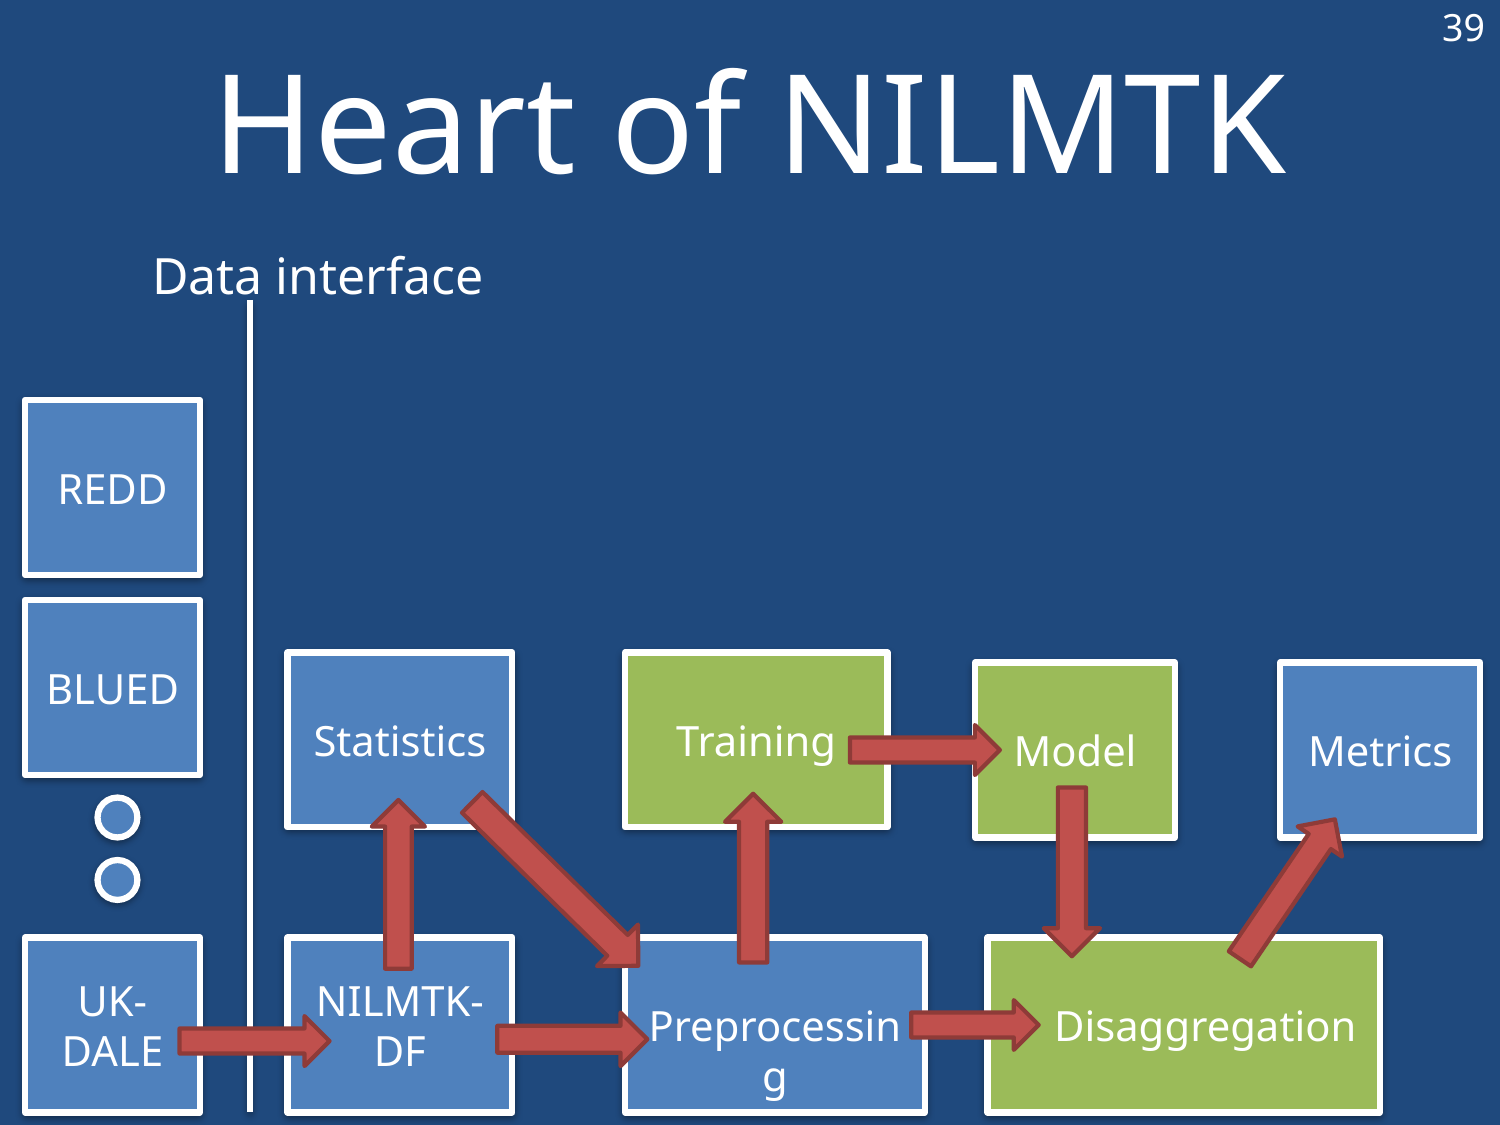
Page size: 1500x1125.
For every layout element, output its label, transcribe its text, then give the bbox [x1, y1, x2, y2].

text_box Metrics [1277, 659, 1483, 841]
text_box [1226, 817, 1345, 969]
text_box [459, 789, 641, 969]
text_box Preprocessing [622, 934, 928, 1116]
text_box Statistics [284, 649, 515, 830]
title Heart of NILMTK [75, 24, 1425, 213]
text_box [495, 1010, 650, 1068]
text_box Disaggregation [984, 934, 1383, 1116]
text_box BLUED [22, 597, 203, 778]
text_box [369, 797, 427, 971]
text_box [94, 794, 141, 841]
text_box [177, 1026, 245, 1056]
text_box [723, 791, 784, 965]
text_box Model [972, 659, 1178, 841]
text_box UK-DALE [22, 934, 203, 1116]
text_box [254, 1014, 332, 1068]
slide_number 39 [1149, 0, 1500, 60]
text_box [909, 998, 1041, 1052]
text_box NILMTK-DF [284, 934, 515, 1116]
text_box [94, 856, 141, 904]
text_box REDD [22, 397, 203, 578]
text_box [1041, 785, 1102, 959]
text_box [847, 723, 1003, 777]
text_box Training [622, 649, 891, 830]
text_box Data interface [137, 237, 550, 313]
